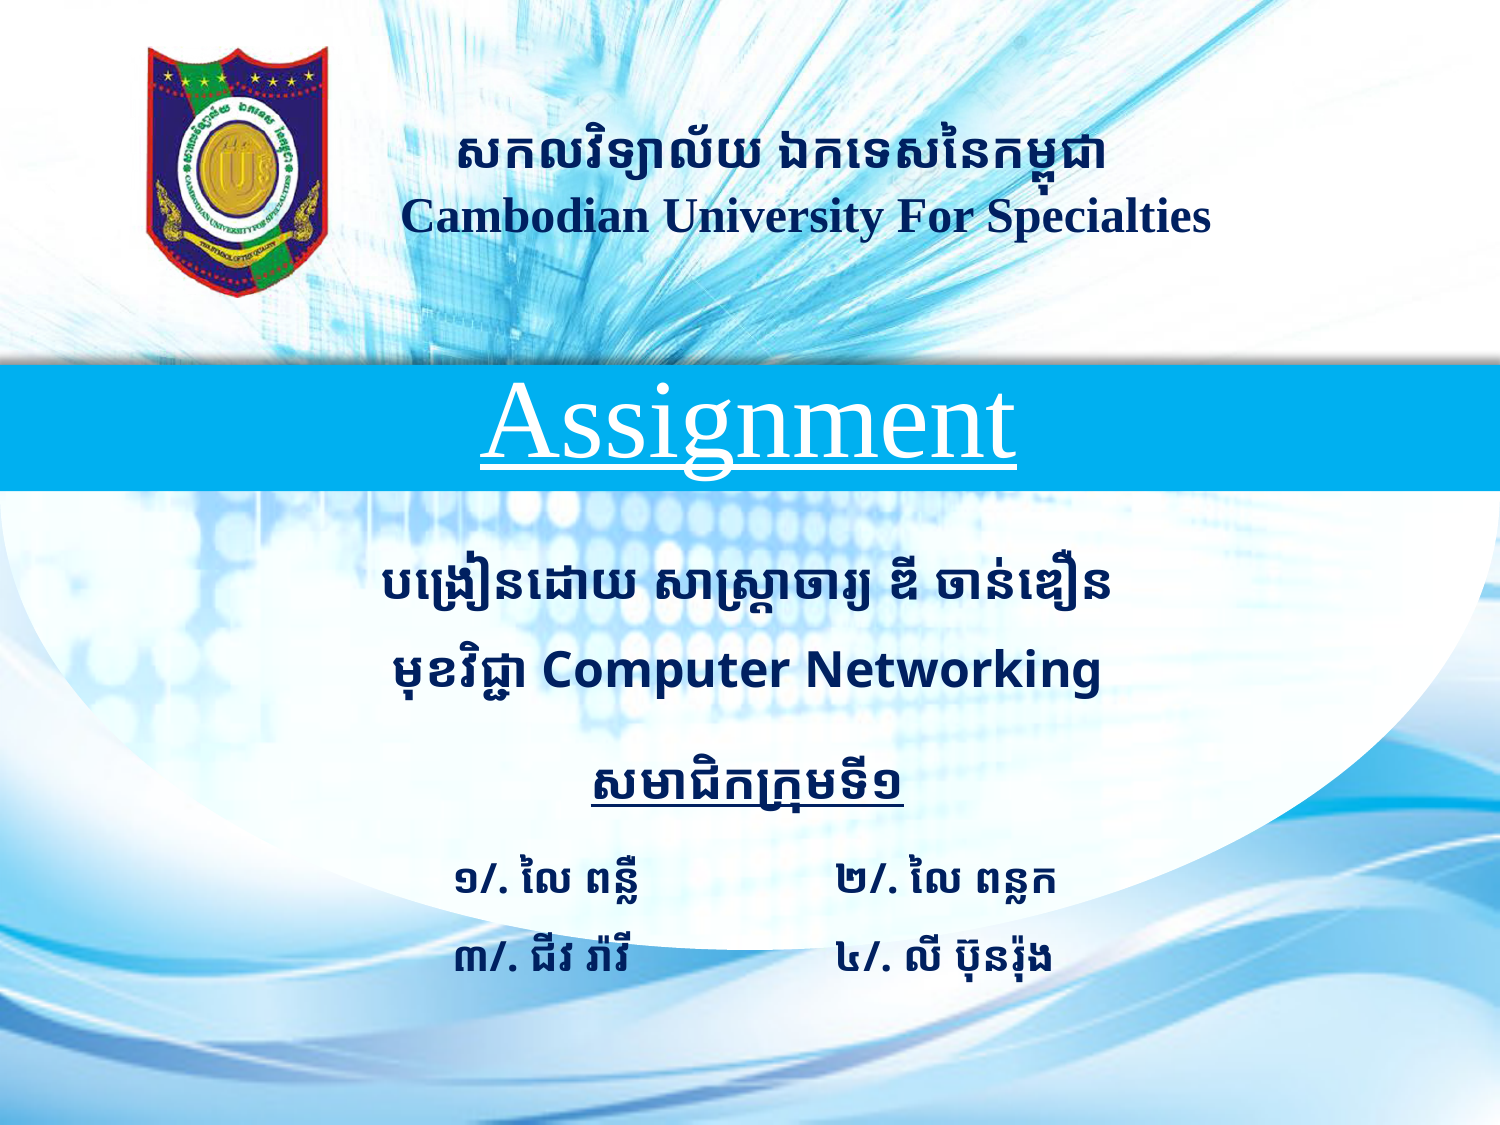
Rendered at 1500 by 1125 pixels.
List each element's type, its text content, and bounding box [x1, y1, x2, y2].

text_box ៣/. ជីវ រ៉ាវី [437, 960, 808, 988]
picture [932, 405, 983, 456]
picture [0, 492, 1500, 1125]
picture [651, 406, 676, 456]
picture [565, 405, 599, 457]
picture [795, 405, 877, 456]
picture [658, 383, 668, 394]
picture [884, 405, 924, 457]
picture [0, 0, 1500, 364]
picture [481, 400, 1016, 481]
picture [738, 405, 789, 456]
picture [609, 405, 643, 457]
picture [987, 394, 1015, 457]
text_box ៤/. លី ប៊ុនរ៉ុង [819, 960, 1290, 988]
picture [481, 383, 559, 456]
